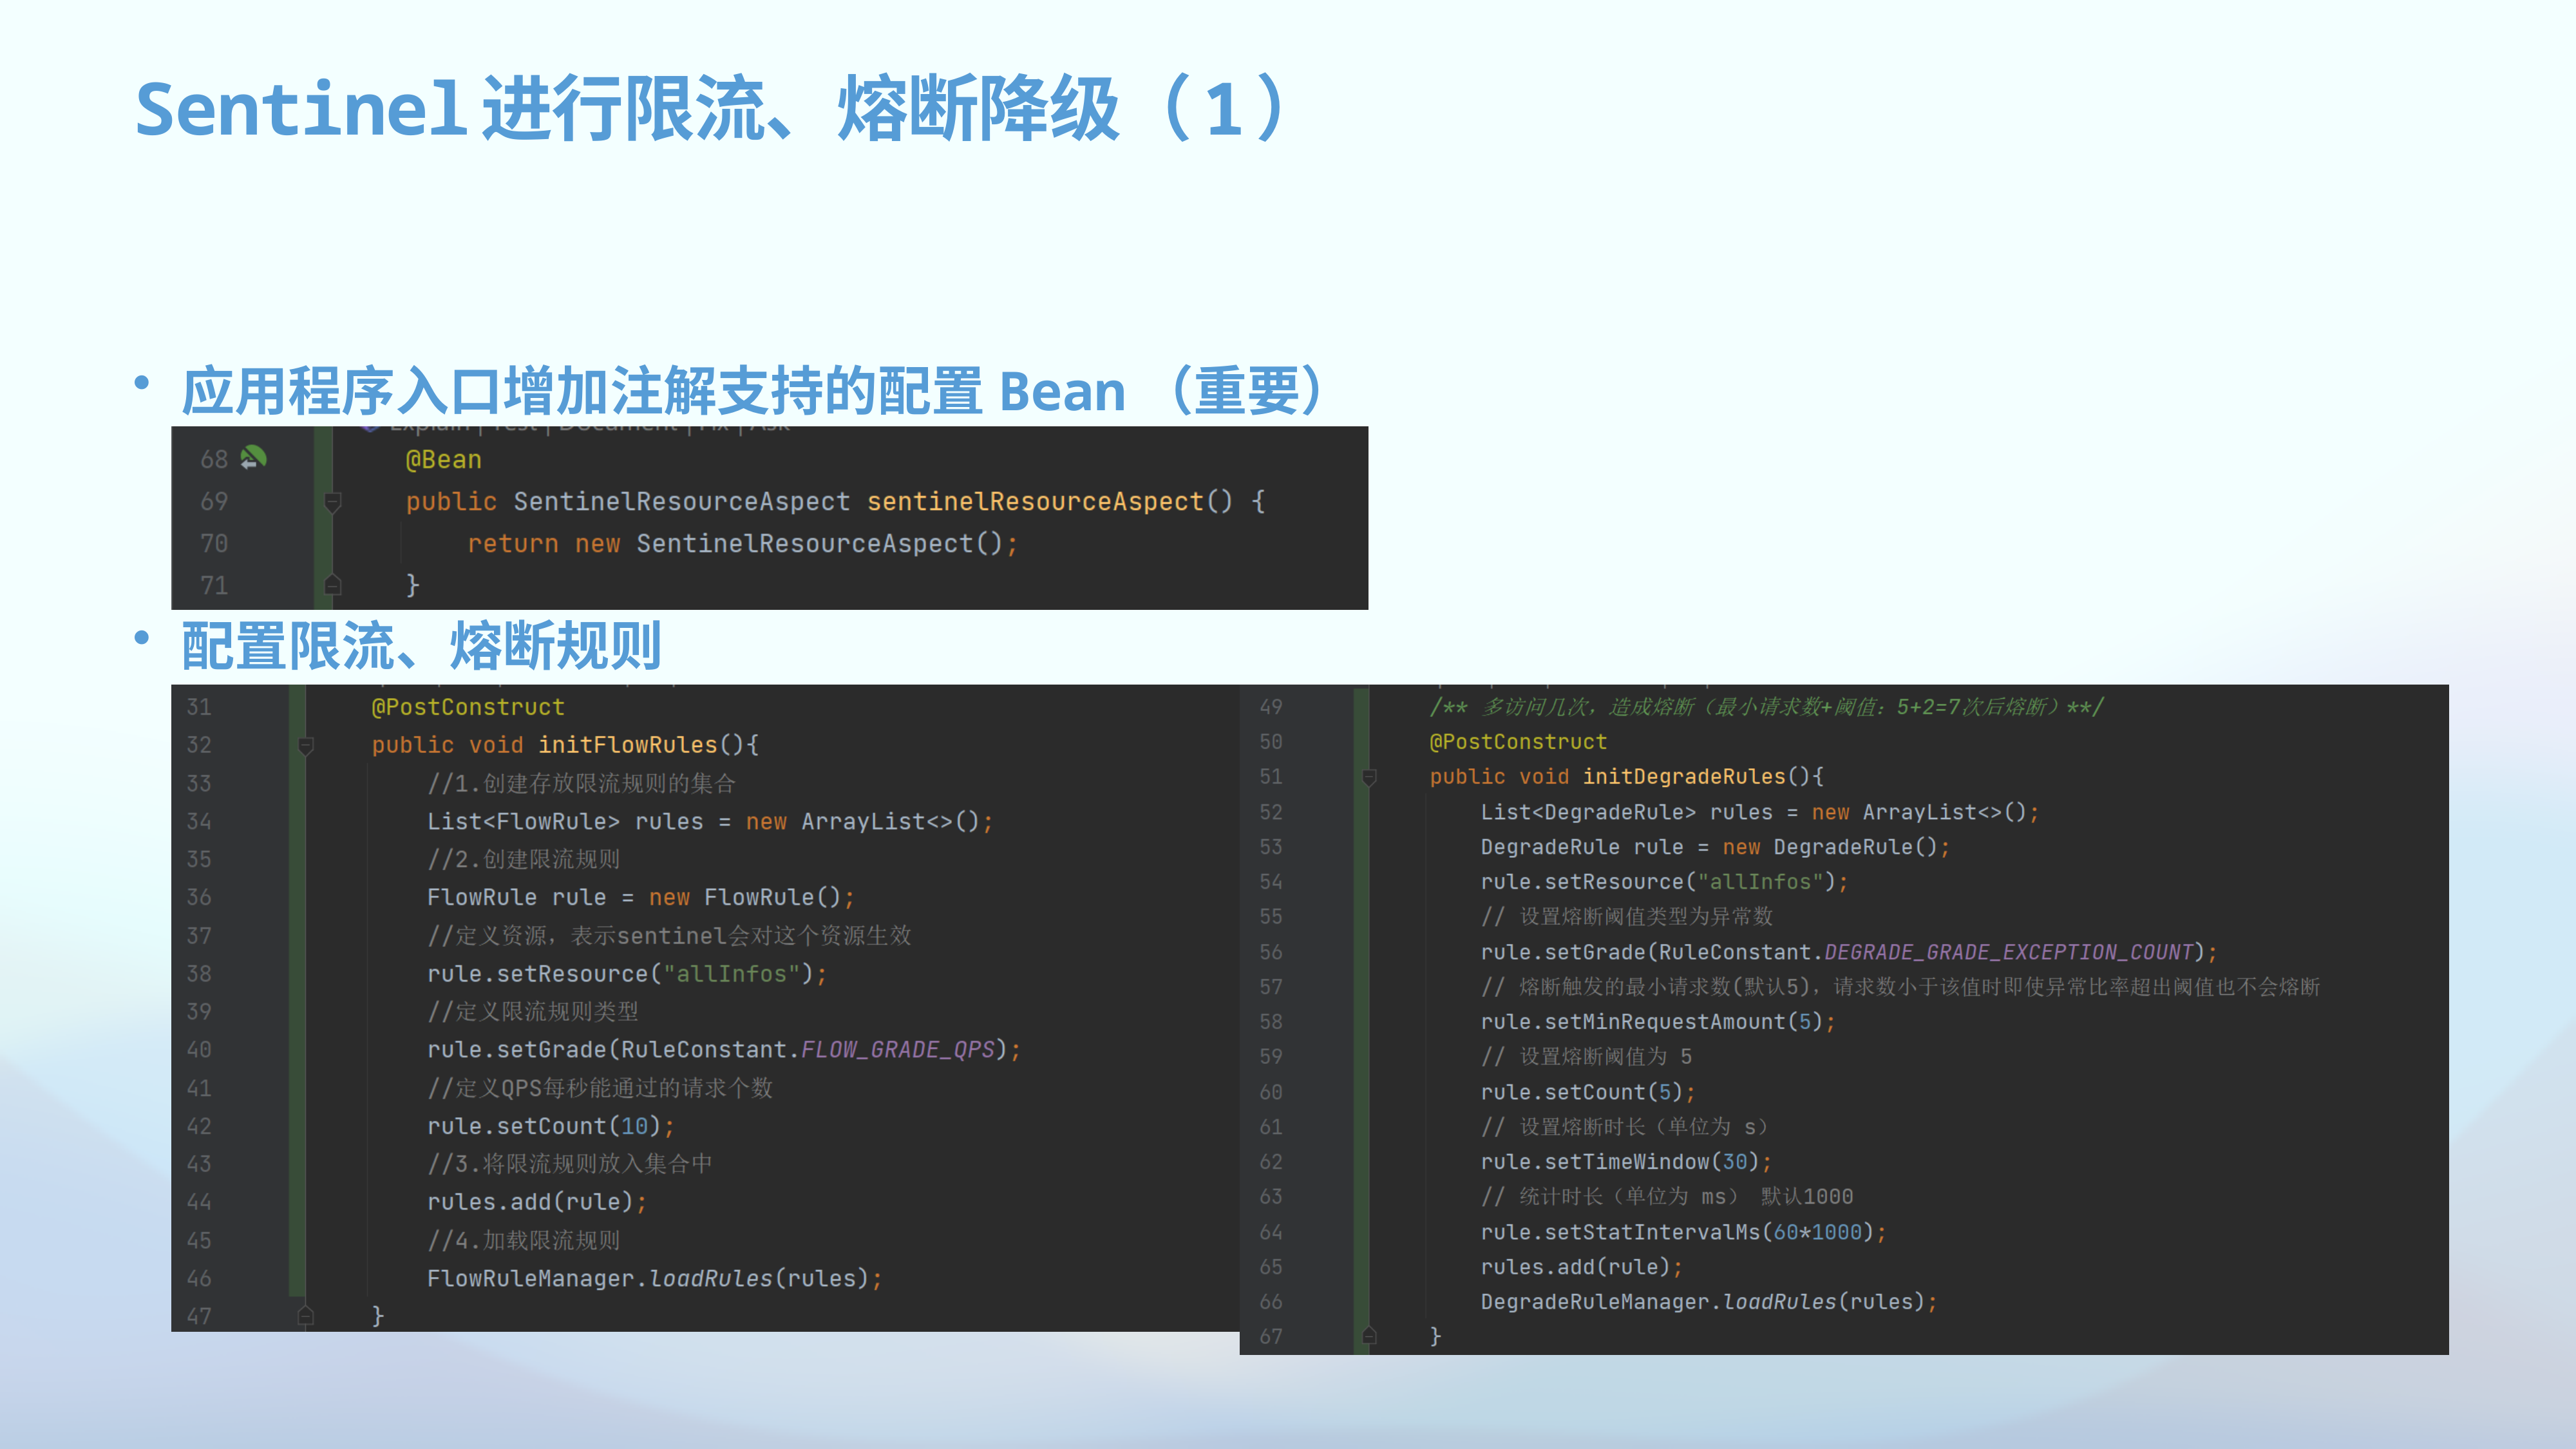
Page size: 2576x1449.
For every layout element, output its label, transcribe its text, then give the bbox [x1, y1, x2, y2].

title Sentinel进行限流、熔断降级（1） [127, 66, 2449, 246]
picture [0, 0, 2576, 1449]
list 应用程序入口增加注解支持的配置Bean（重要） 配置限流、熔断规则 [127, 351, 2449, 1224]
